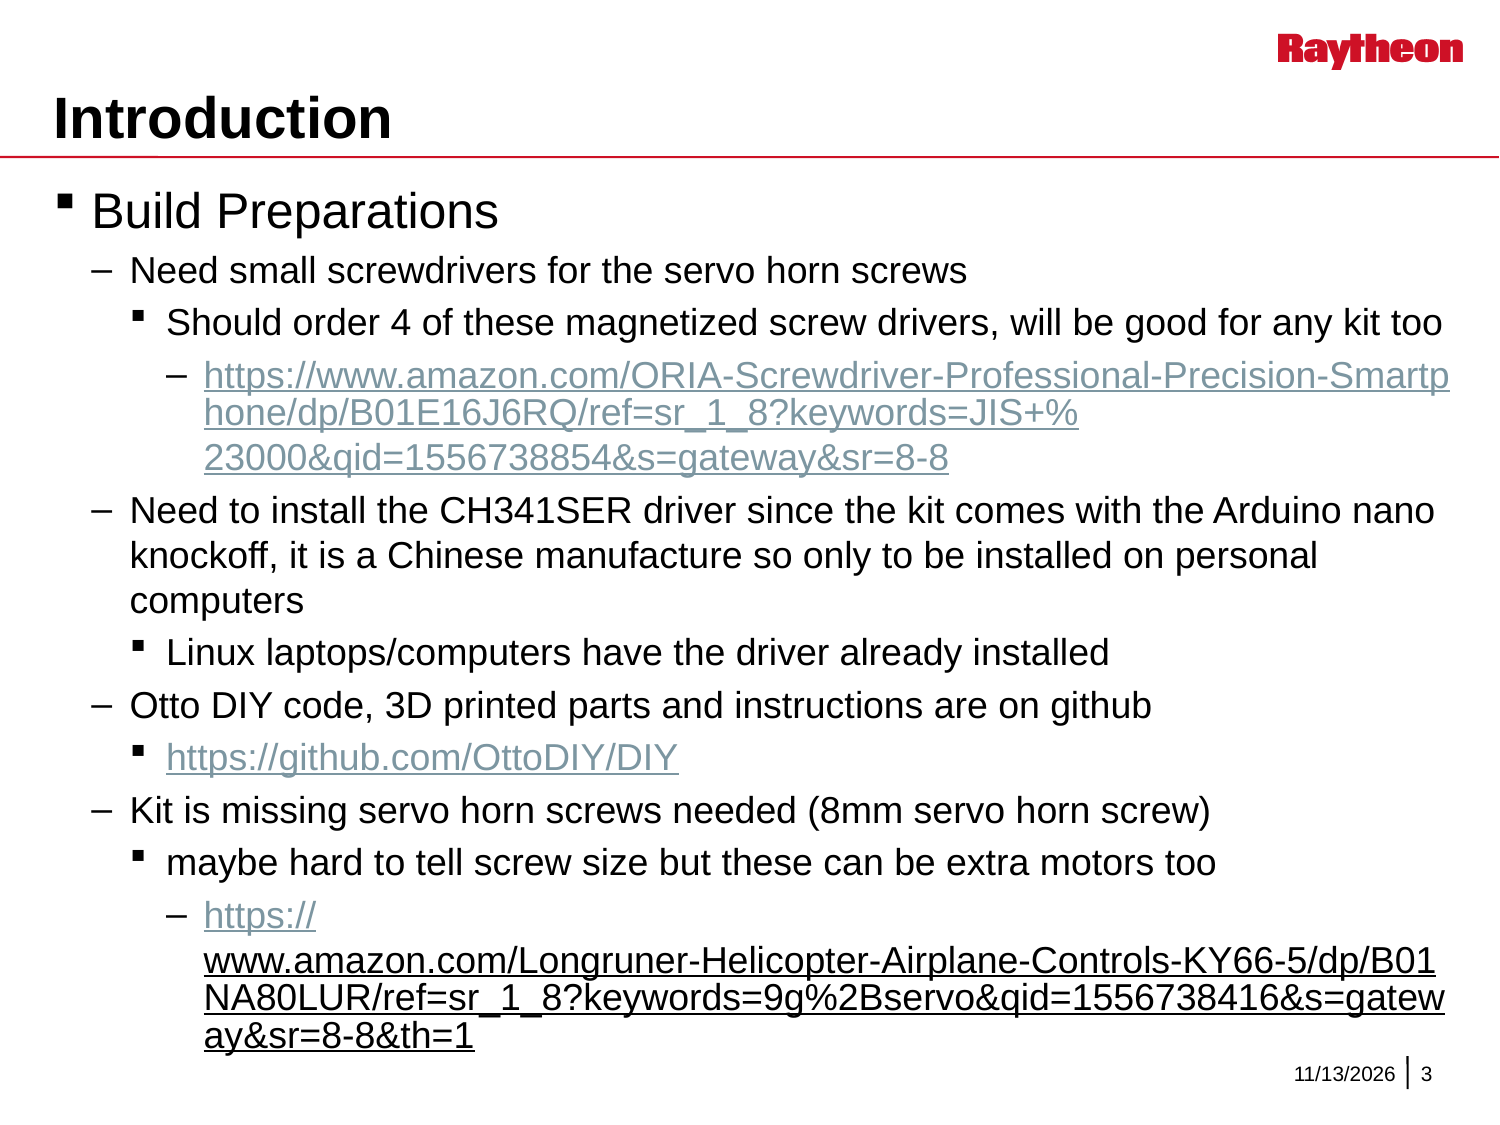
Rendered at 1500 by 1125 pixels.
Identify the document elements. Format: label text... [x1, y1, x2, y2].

slide_number 3 [1420, 1042, 1490, 1103]
picture [1278, 33, 1463, 70]
title Introduction [38, 45, 1225, 158]
list Build Preparations Need small screwdrivers for the servo horn screws Should order 4 of these magnetized screw drivers, will be good for any kit too https://www.amazon.com/ORIA-Screwdriver-Professional-Precision-Smartphone/dp/B01E16J6RQ/ref=sr_1_8?keywords=JIS+%23000&qid=1556738854&s=gateway&sr=8-8 Need to install the CH341SER driver since the kit comes with the Arduino nano knockoff, it is a Chinese manufacture so only to be installed on personal computers Linux laptops/computers have the driver already installed Otto DIY code, 3D printed parts and instructions are on github https://github.com/OttoDIY/DIY Kit is missing servo horn screws needed (8mm servo horn screw) maybe hard to tell screw size but these can be extra motors too https://www.amazon.com/Longruner-Helicopter-Airplane-Controls-KY66-5/dp/B01NA80LUR/ref=sr_1_8?keywords=9g%2Bservo&qid=1556738416&s=gateway&sr=8-8&th=1 [38, 170, 1472, 1057]
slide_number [1045, 1042, 1396, 1103]
